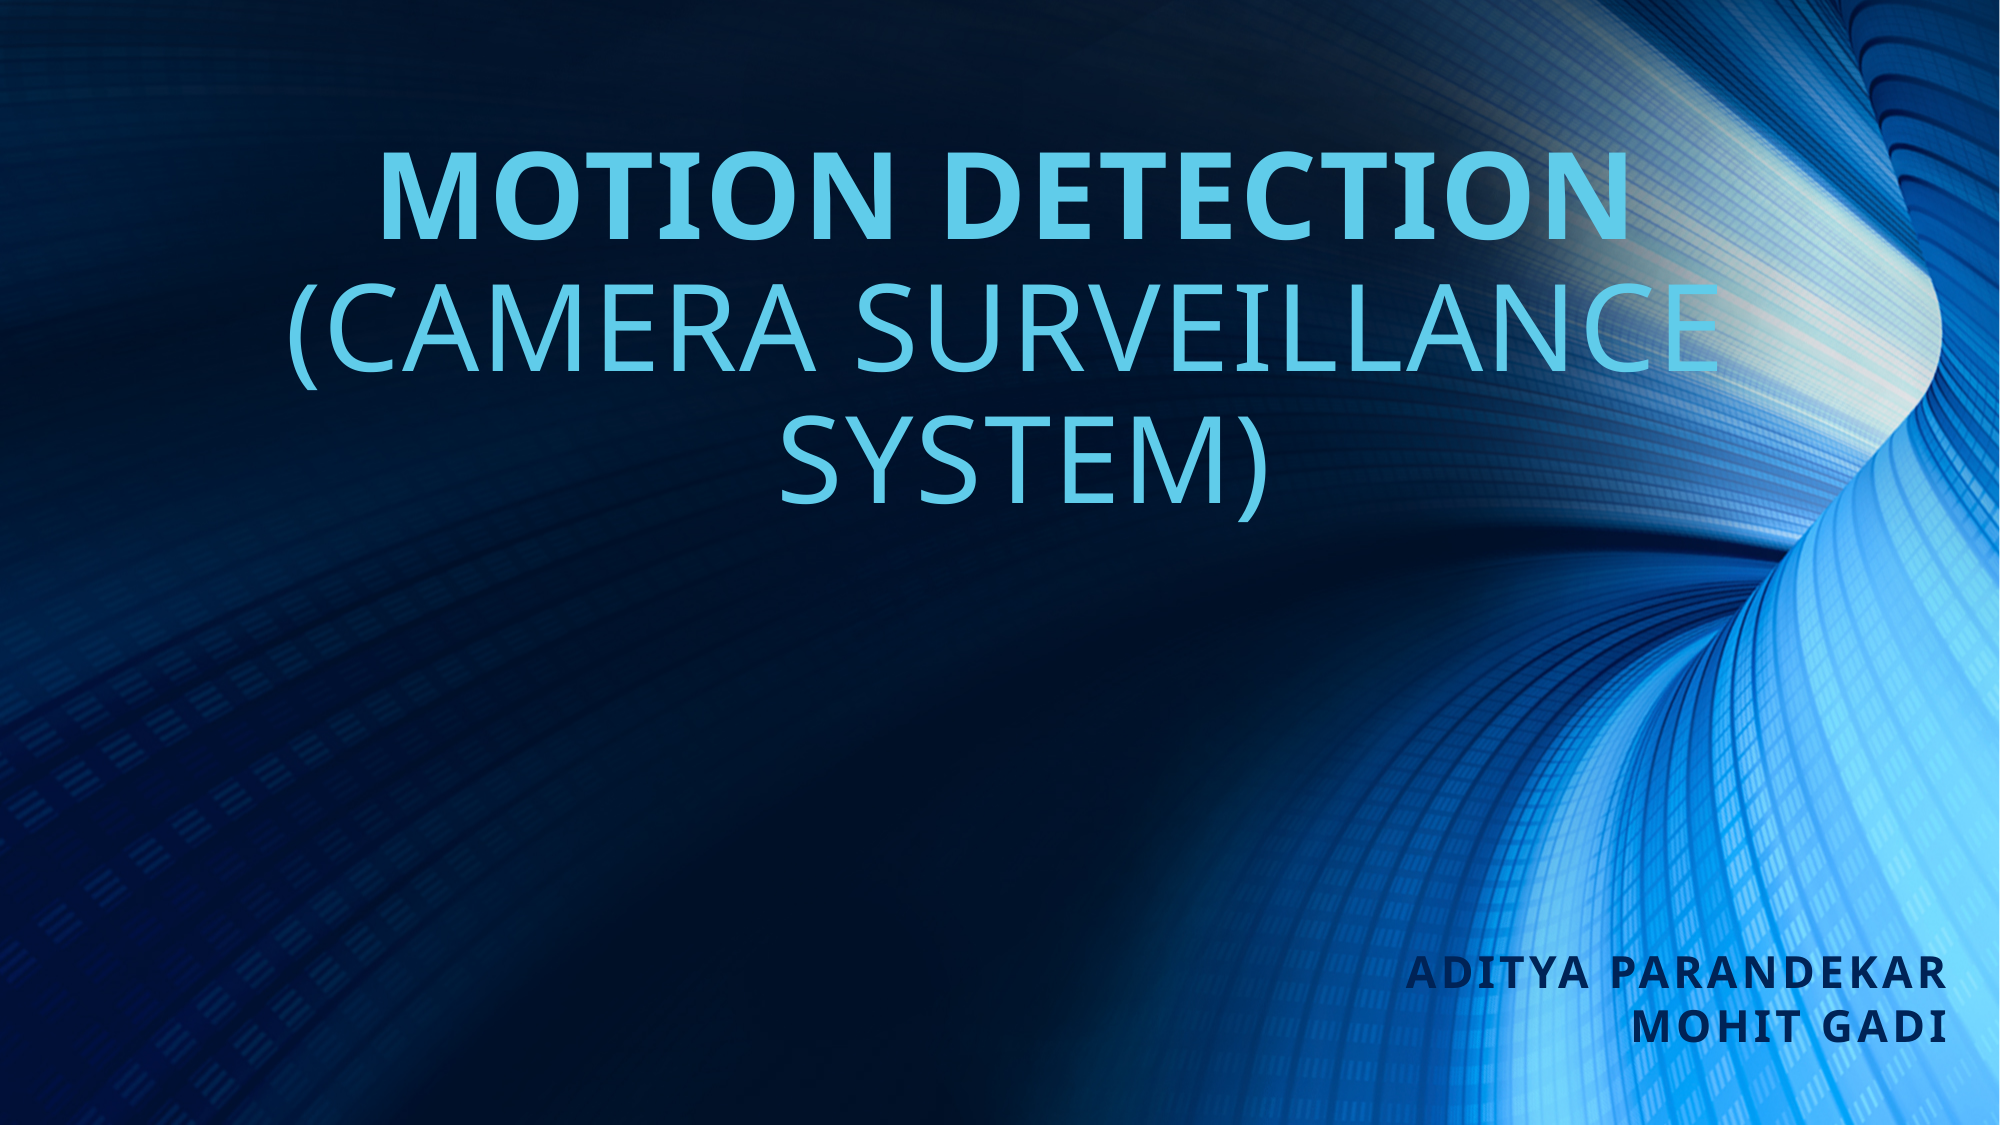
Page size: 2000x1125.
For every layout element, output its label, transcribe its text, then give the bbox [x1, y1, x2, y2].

title MOTION DETECTION (CAMERA SURVEILLANCE SYSTEM) [86, 125, 1962, 538]
subtitle Aditya parandekar Mohit gadi [612, 937, 1963, 1063]
picture [0, 0, 2000, 1125]
